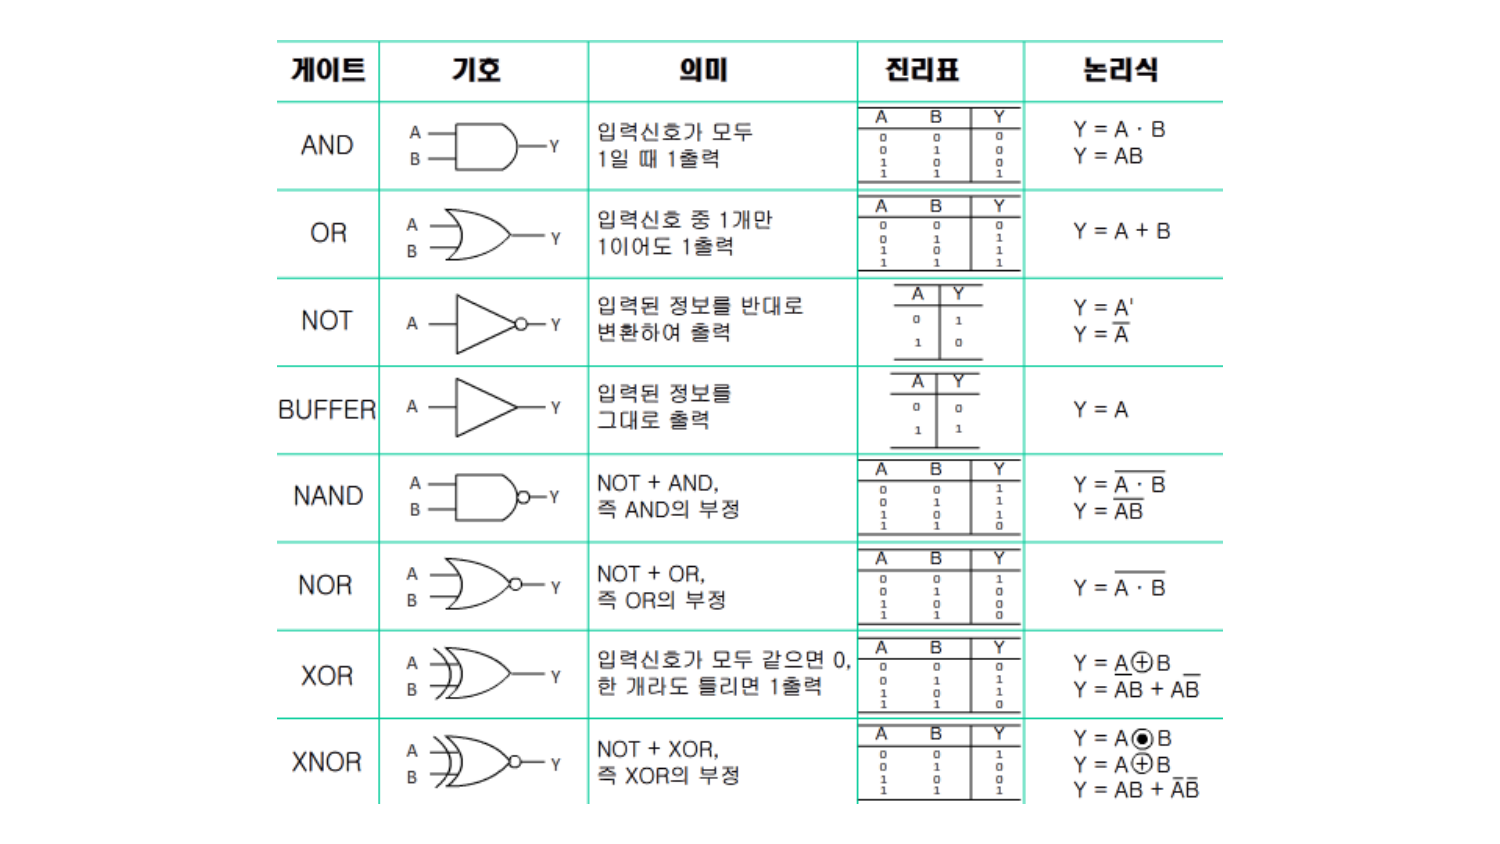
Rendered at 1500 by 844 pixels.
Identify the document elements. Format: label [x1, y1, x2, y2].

picture [277, 40, 1223, 804]
